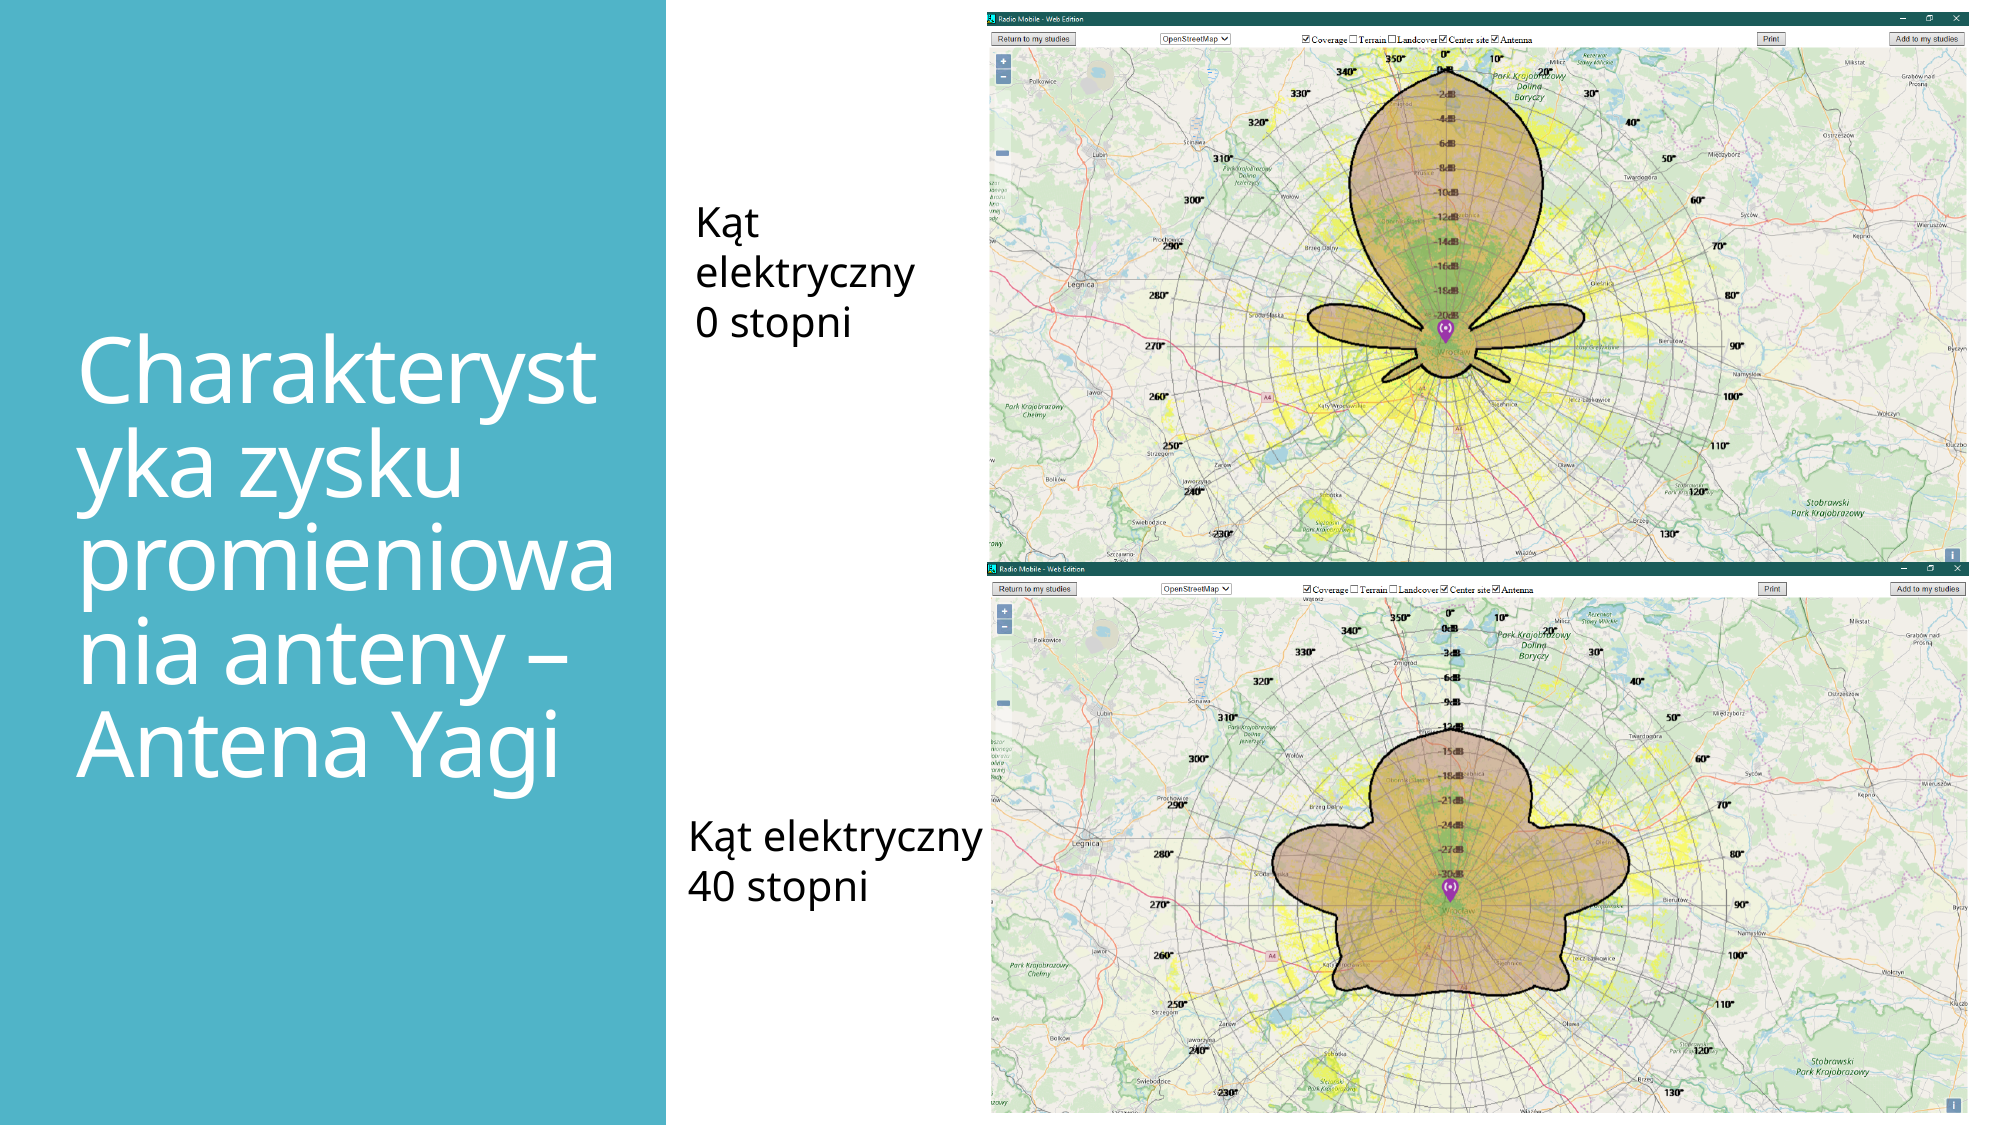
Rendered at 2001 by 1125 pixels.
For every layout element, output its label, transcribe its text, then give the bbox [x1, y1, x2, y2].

text_box Kąt elektryczny 0 stopni [680, 188, 969, 354]
text_box Kąt elektryczny 40 stopni [673, 802, 987, 918]
text_box [0, 0, 667, 1125]
picture [987, 562, 1970, 1113]
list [987, 12, 1970, 562]
title Charakterystyka zysku promieniowania anteny – Antena Yagi [61, 153, 655, 972]
